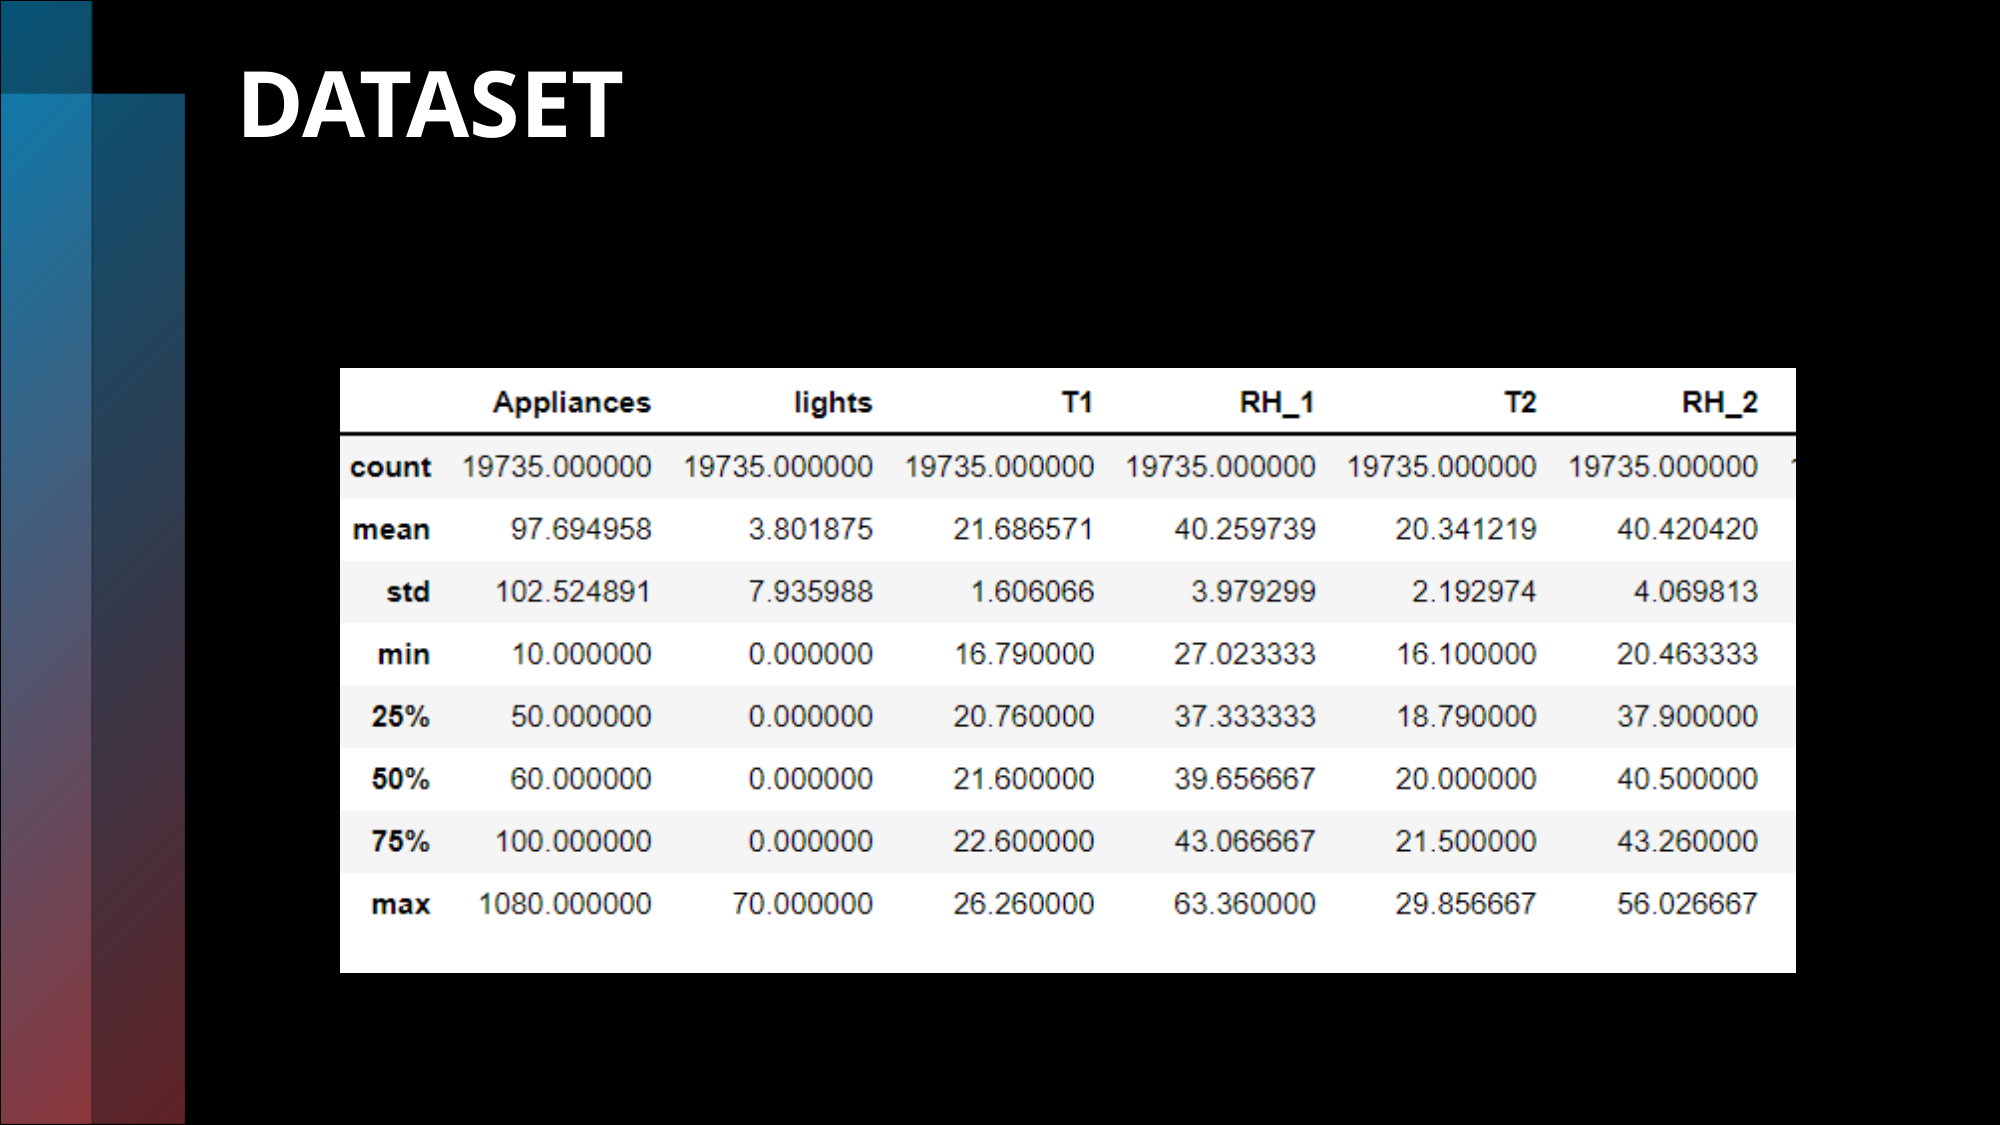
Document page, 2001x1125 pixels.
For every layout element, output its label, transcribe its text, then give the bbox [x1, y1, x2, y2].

picture [340, 368, 1796, 973]
title DATASET [221, 38, 1779, 293]
